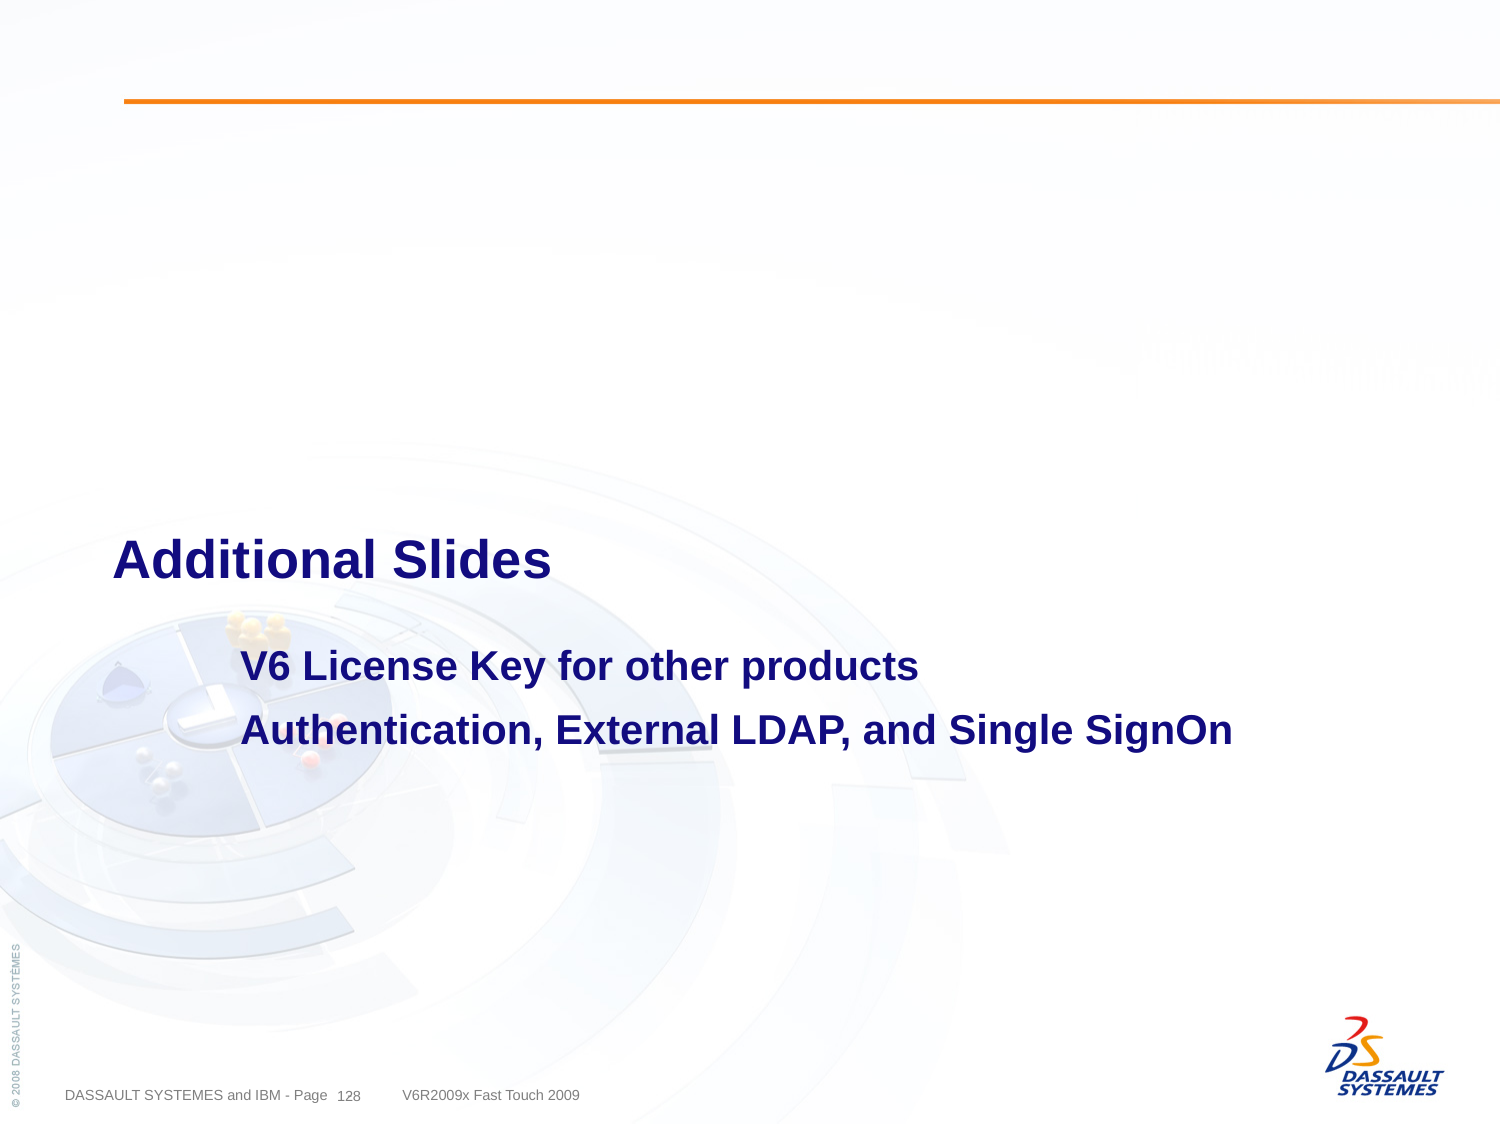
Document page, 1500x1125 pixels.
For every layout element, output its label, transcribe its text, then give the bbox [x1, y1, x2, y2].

picture [0, 0, 1500, 1124]
subtitle V6 License Key for other products Authentication, External LDAP, and Single SignOn [224, 637, 1276, 926]
title Additional Slides [112, 349, 1388, 591]
